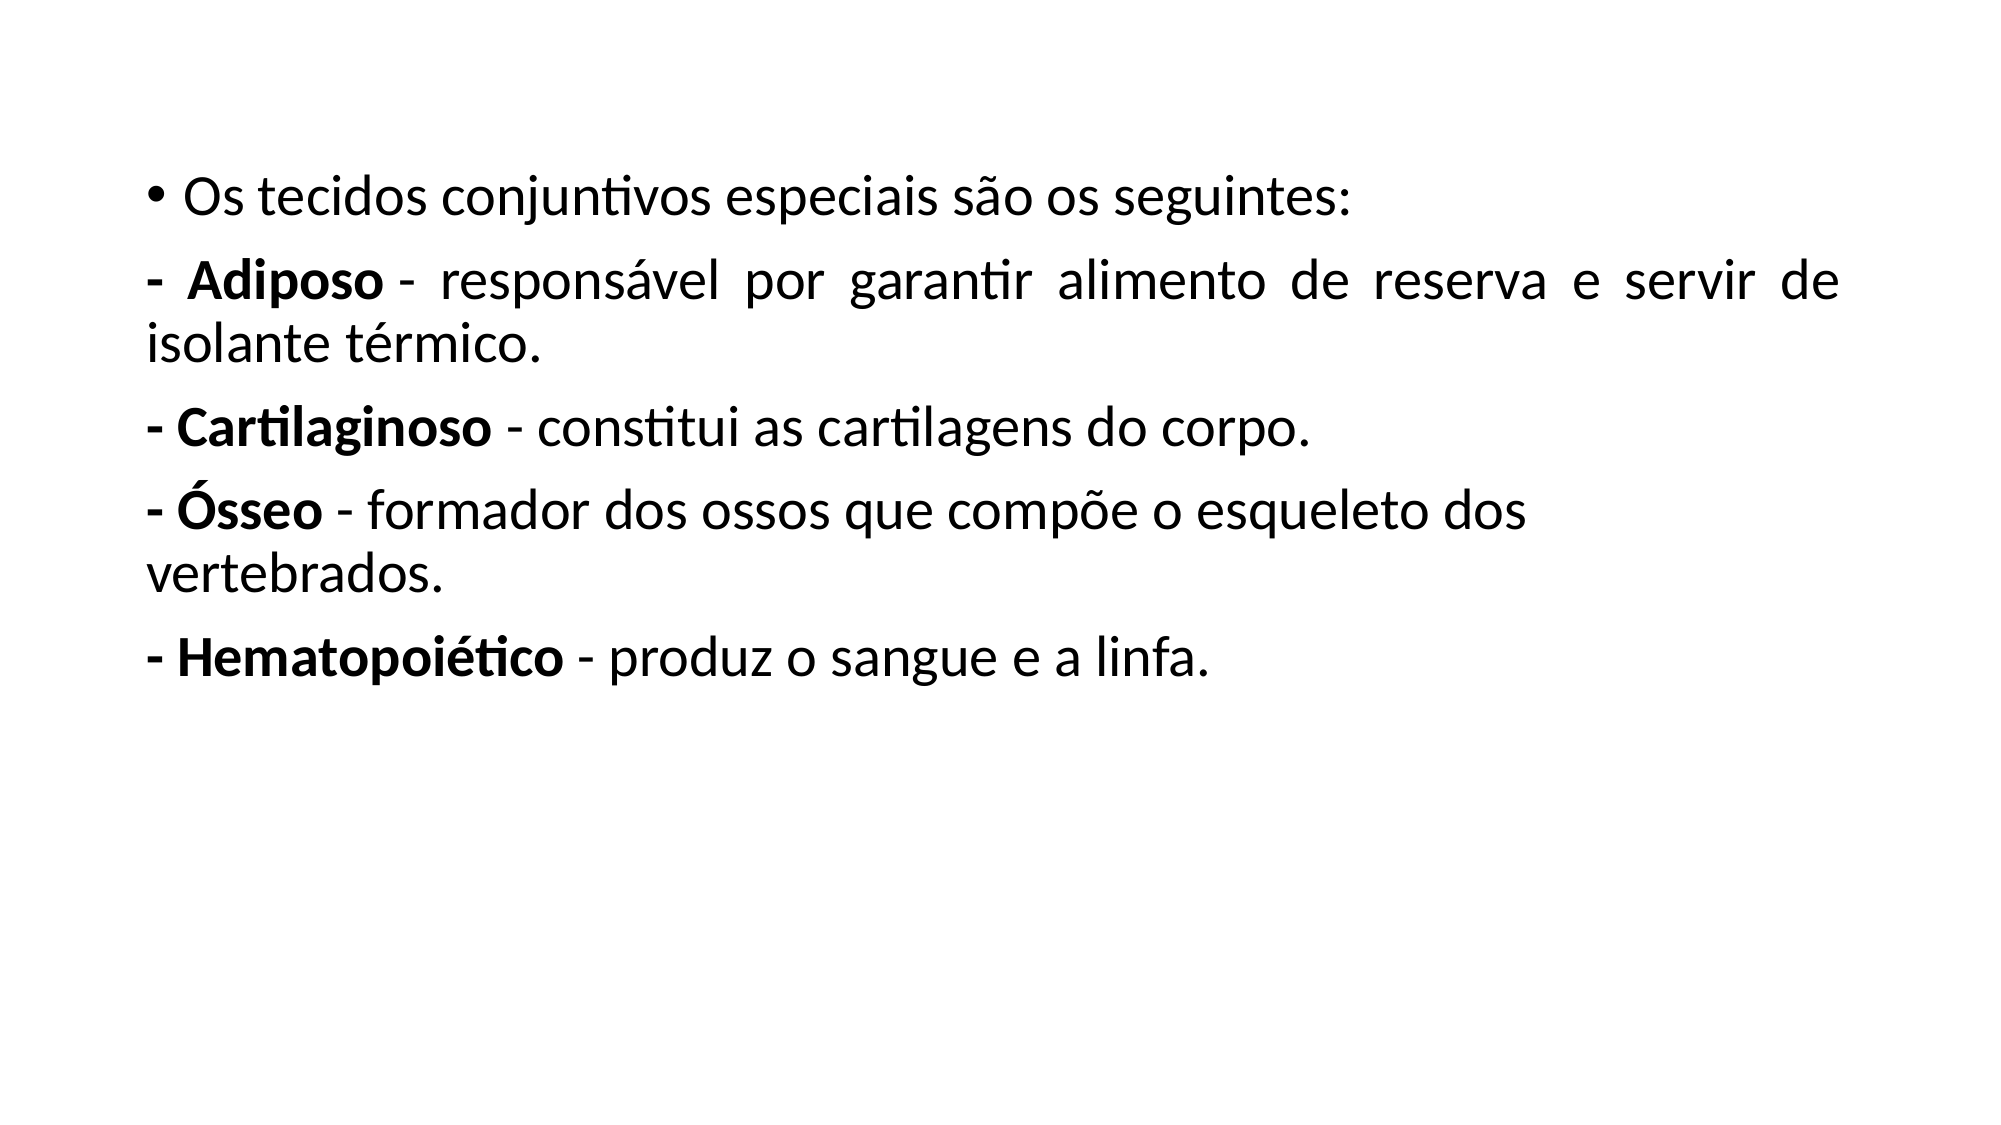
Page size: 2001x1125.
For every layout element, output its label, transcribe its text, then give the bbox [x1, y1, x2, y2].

list Os tecidos conjuntivos especiais são os seguintes: - Adiposo - responsável por garantir alimento de reserva e servir de isolante térmico. - Cartilaginoso - constitui as cartilagens do corpo. - Ósseo - formador dos ossos que compõe o esqueleto dos vertebrados. - Hematopoiético - produz o sangue e a linfa. [131, 158, 1856, 872]
